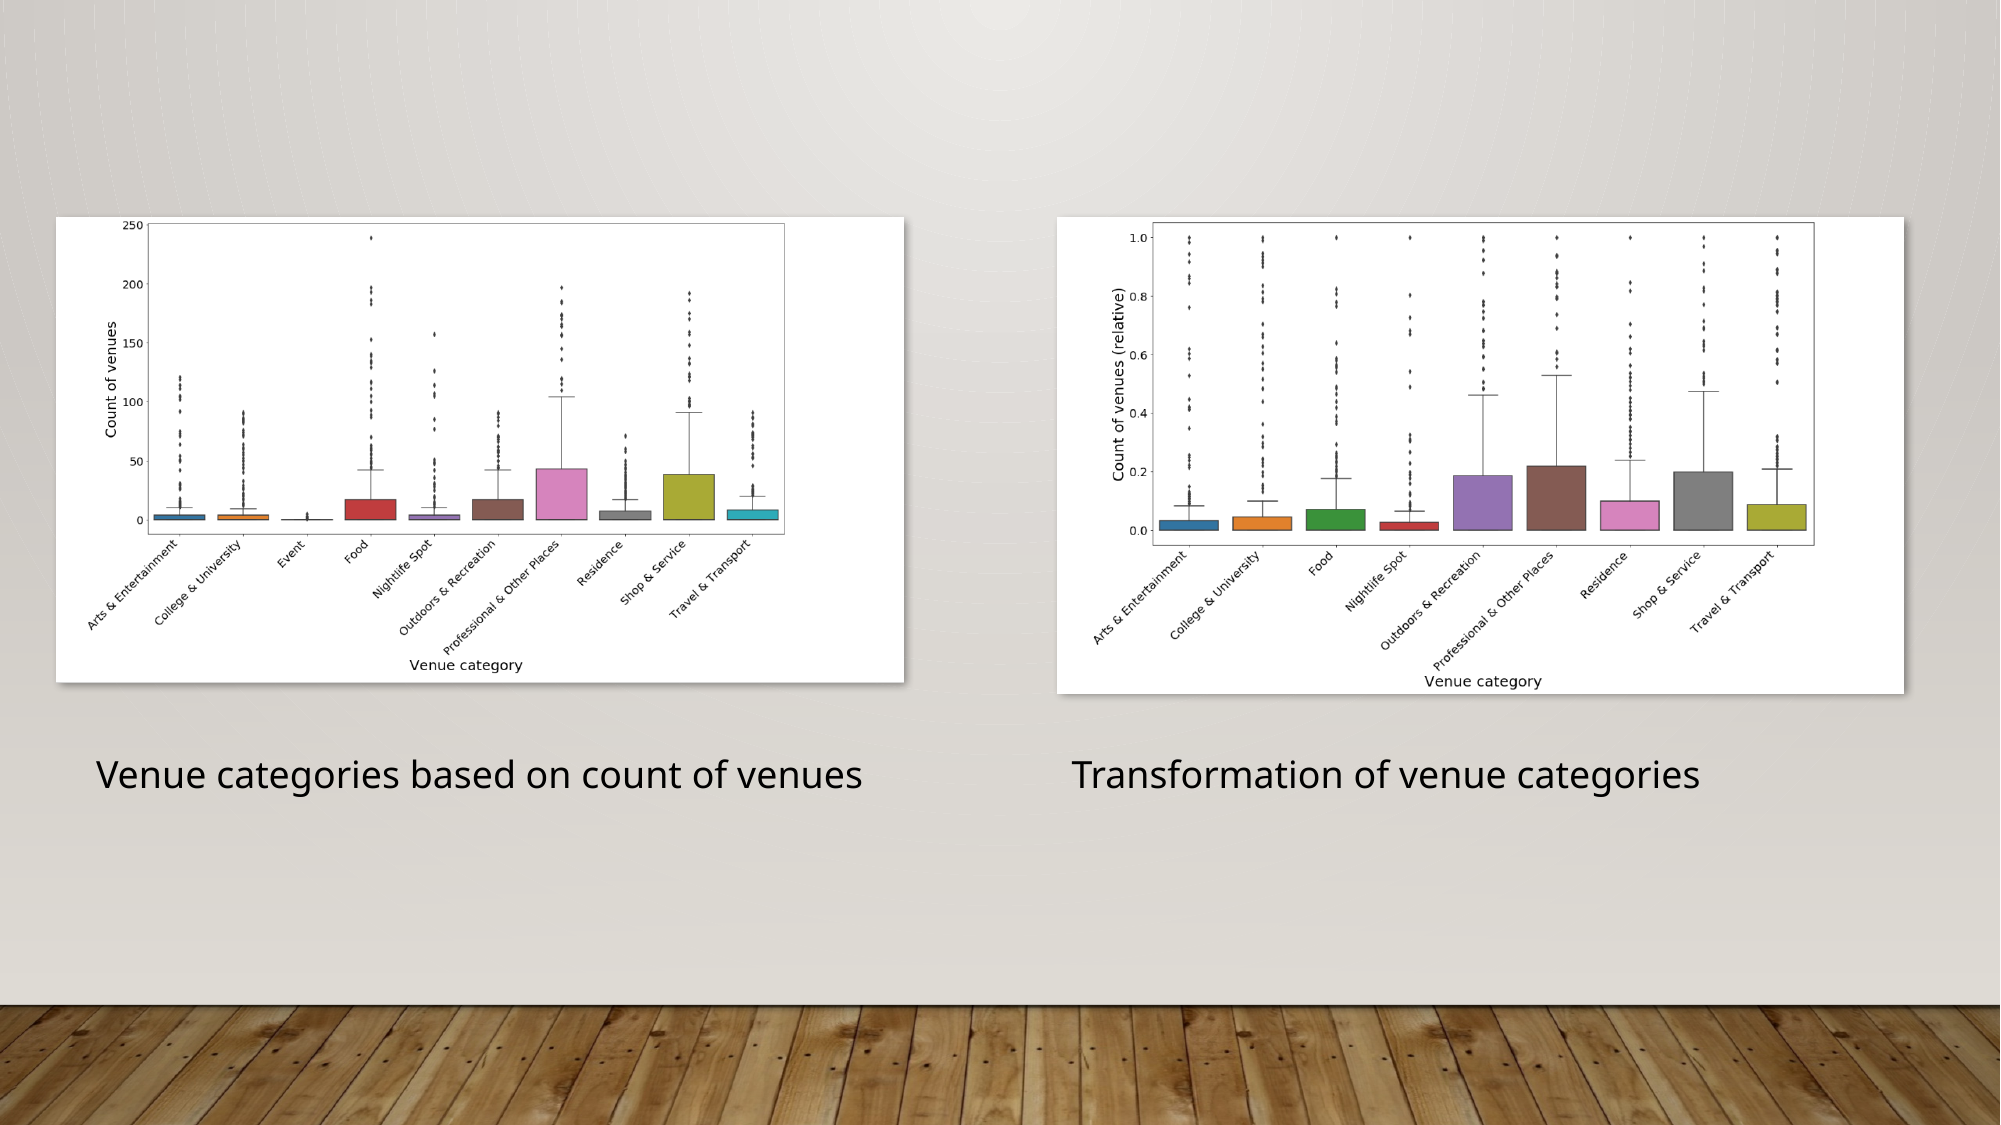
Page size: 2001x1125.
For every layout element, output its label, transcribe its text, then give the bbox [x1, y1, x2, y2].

picture [56, 216, 904, 683]
text_box Venue categories based on count of venues [81, 743, 893, 804]
text_box Transformation of venue categories [1056, 743, 1904, 804]
picture [0, 1005, 2000, 1125]
picture [1056, 216, 1904, 694]
